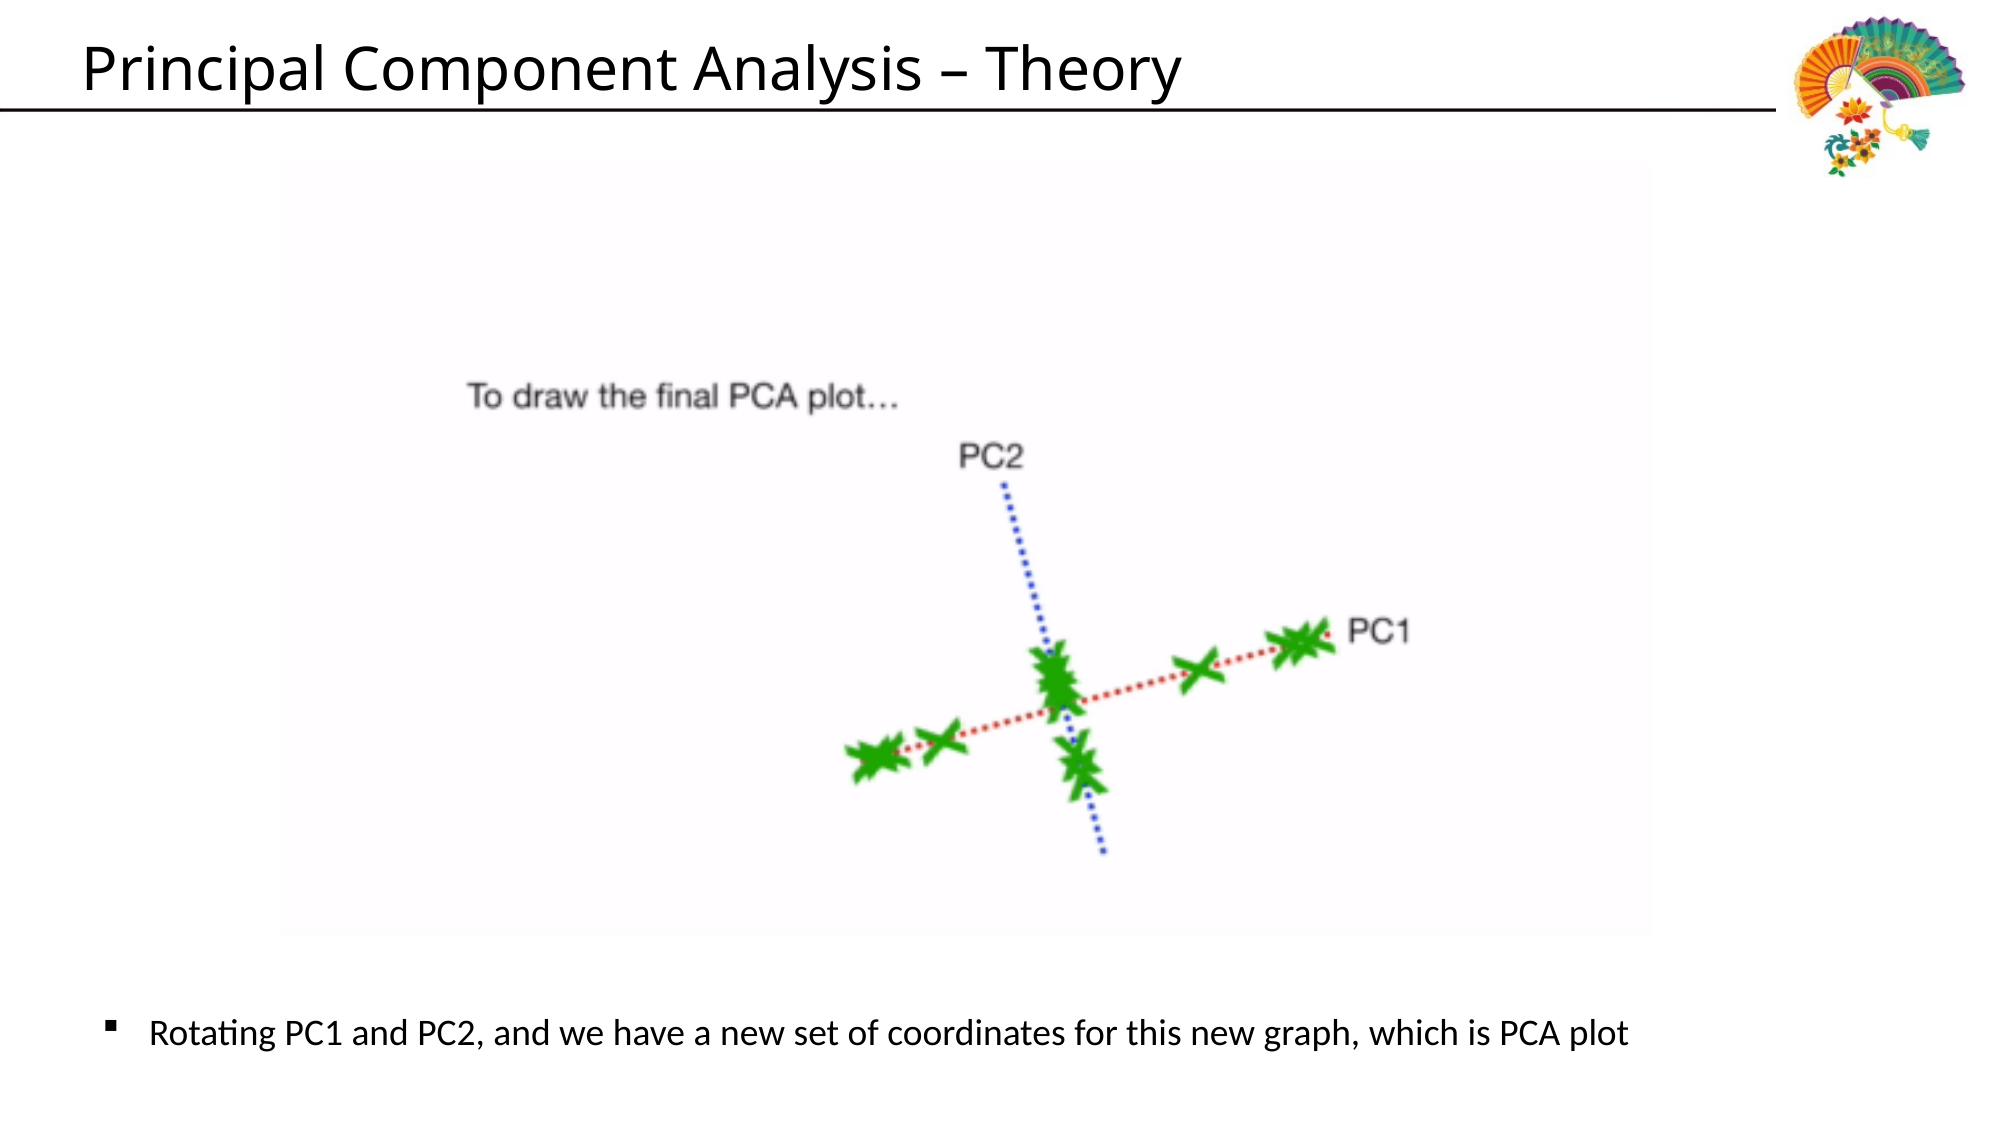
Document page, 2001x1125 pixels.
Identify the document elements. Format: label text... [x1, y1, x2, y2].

picture [0, 0, 2001, 188]
text_box Rotating PC1 and PC2, and we have a new set of coordinates for this new graph, which is PCA plot [87, 955, 1763, 1061]
title Principal Component Analysis – Theory [66, 20, 1867, 113]
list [280, 162, 1654, 937]
